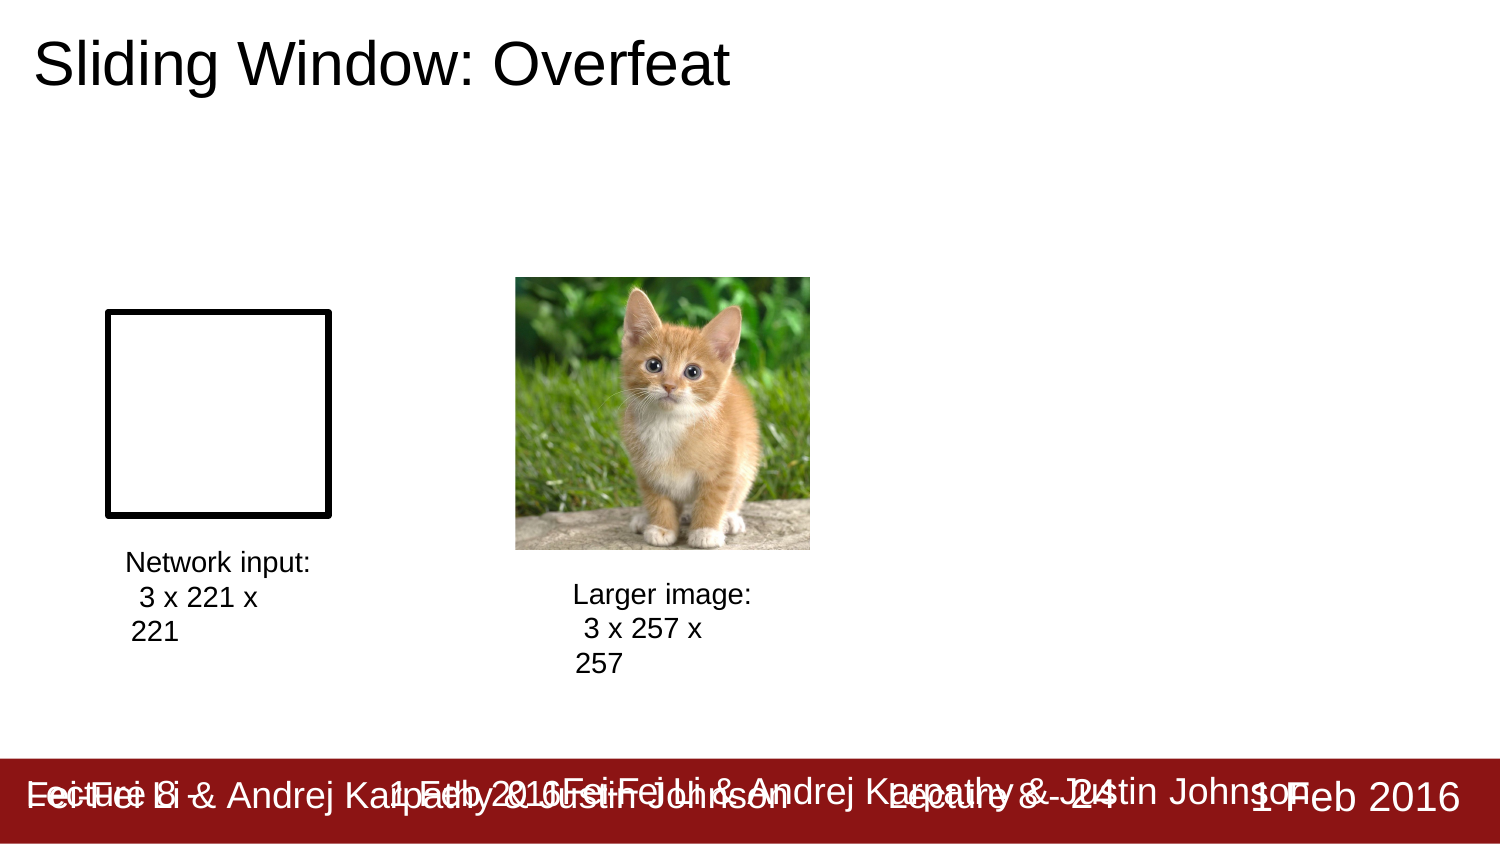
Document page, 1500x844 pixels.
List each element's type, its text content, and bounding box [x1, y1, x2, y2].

footer 1 Feb 2016 [1248, 771, 1463, 844]
text_box [515, 277, 811, 550]
text_box Lecture 8 - 1 Feb 2016Fei-Fei Li & Andrej Karpathy & Justin Johnson [794, 773, 885, 817]
title Sliding Window: Overfeat [31, 20, 736, 164]
text_box Larger image: 3 x 257 x 257 [570, 572, 755, 679]
text_box Network input: 3 x 221 x 221 [123, 540, 314, 648]
text_box Lecture 8 - 1 Feb 2016Fei-Fei Li & Andrej Karpathy & Justin Johnson [1149, 773, 1248, 817]
text_box [108, 312, 329, 516]
slide_number Lecture 8 - 10 [885, 771, 1149, 844]
slide_number Fei-Fei Li & Andrej Karpathy & Justin Johnson [23, 772, 794, 844]
